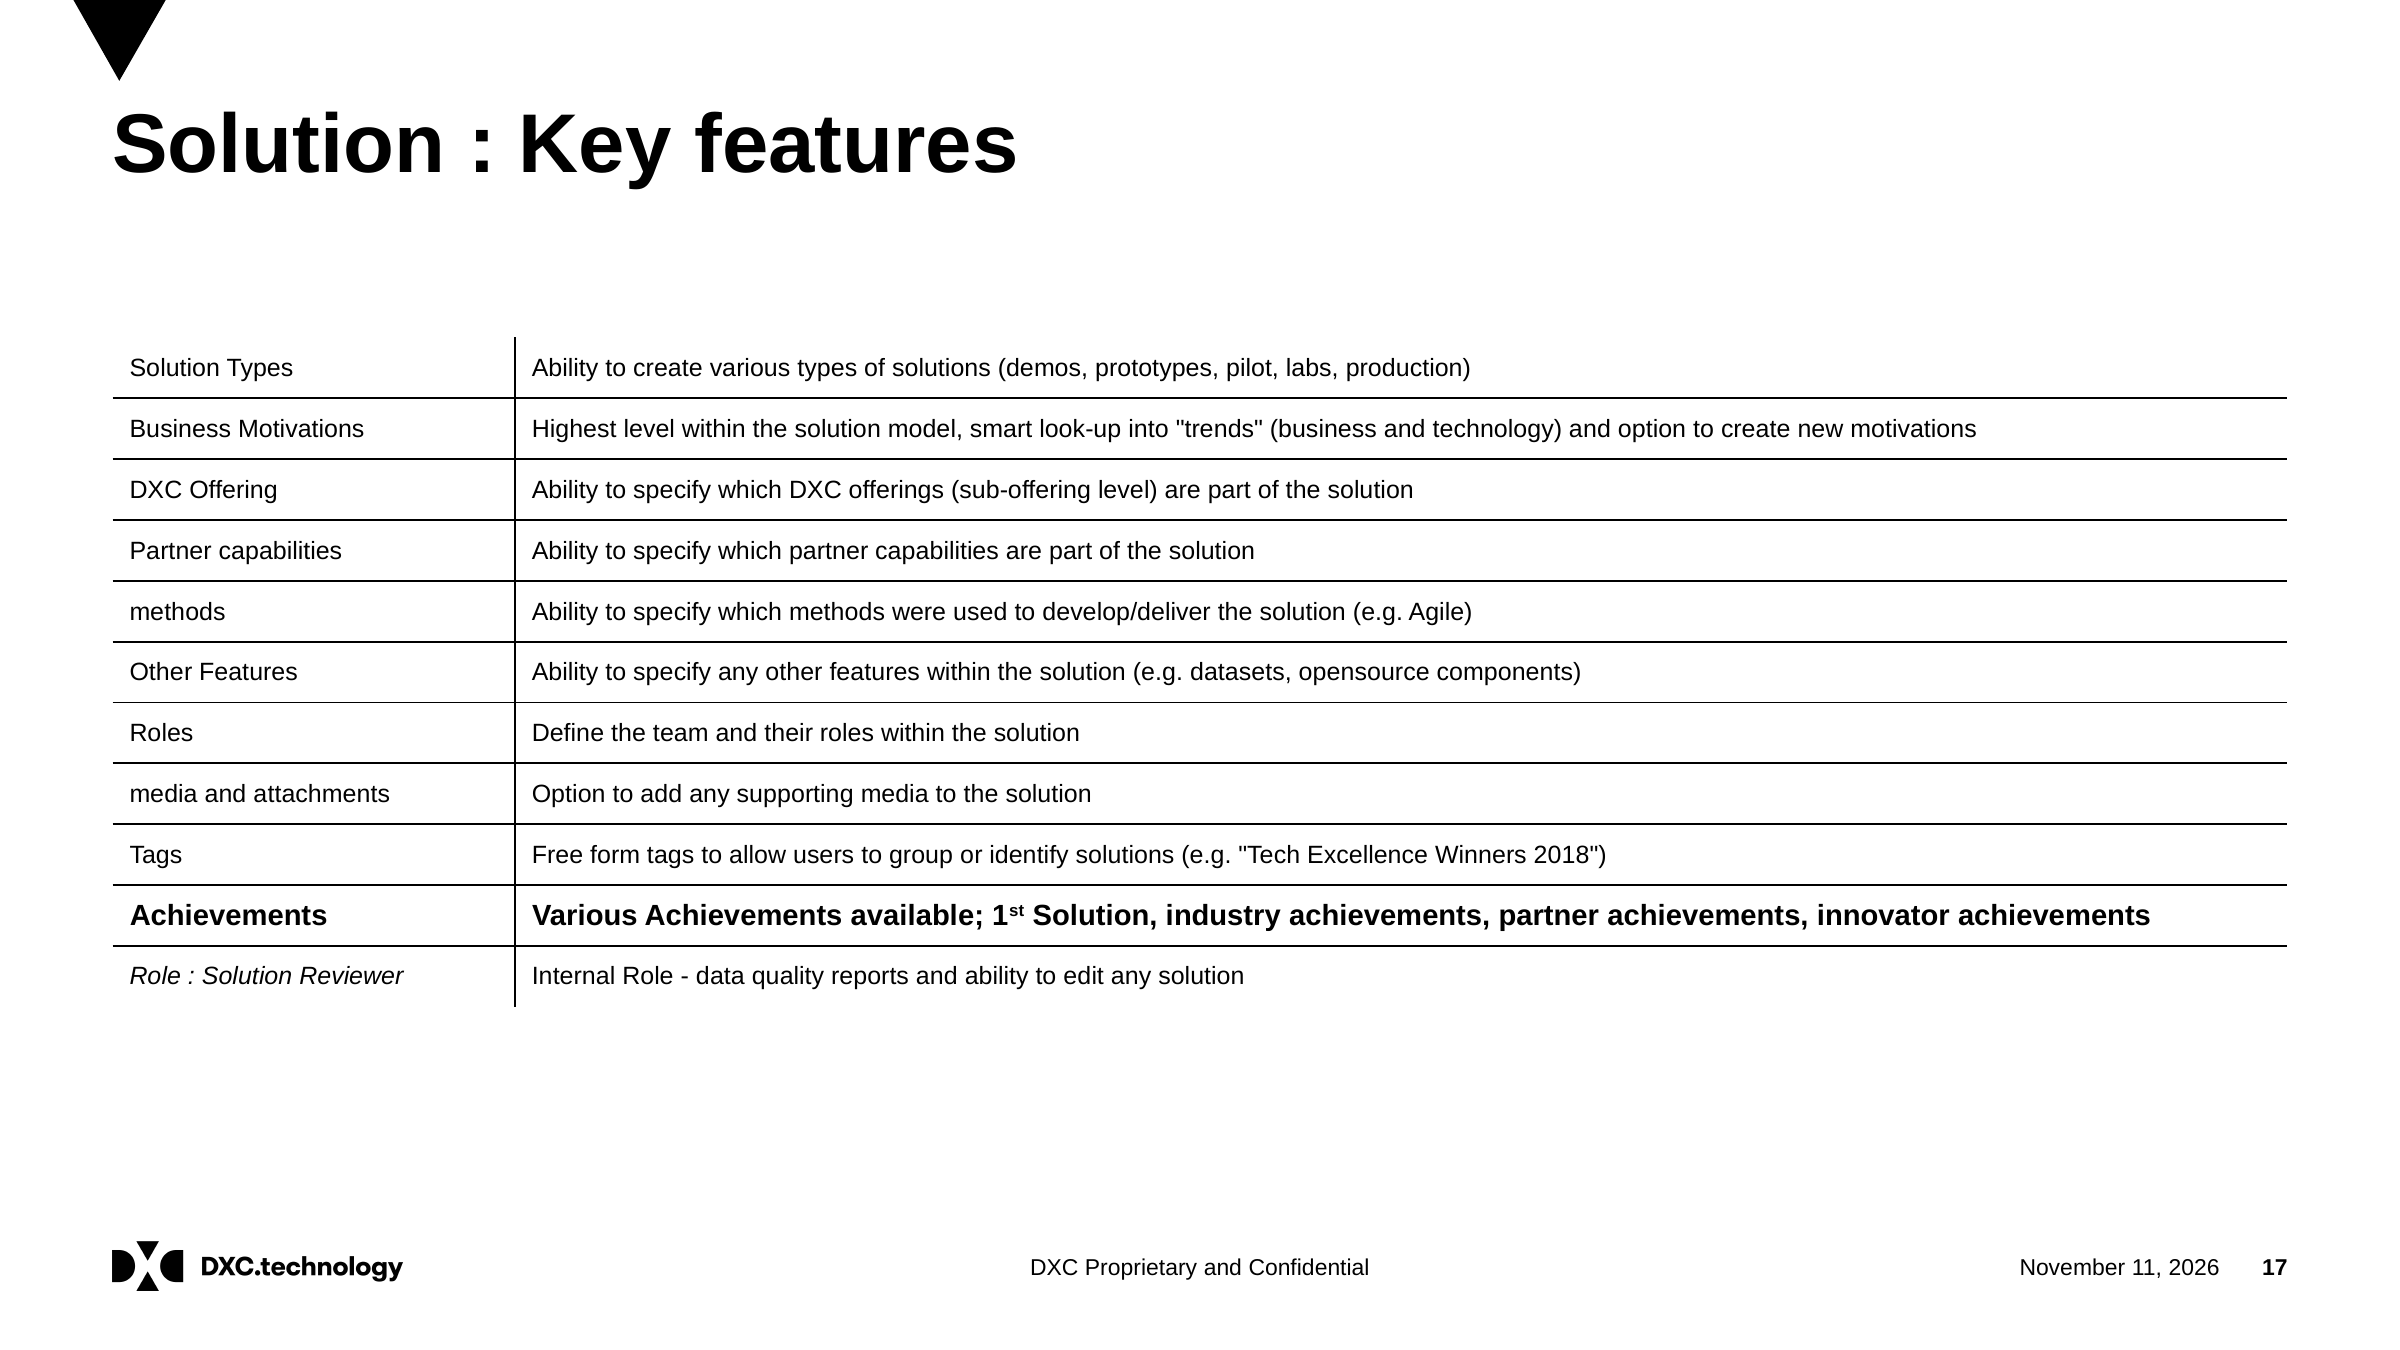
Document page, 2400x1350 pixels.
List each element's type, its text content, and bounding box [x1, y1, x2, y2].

table_cell Ability to specify which partner capabilities are part of the solution [516, 521, 2287, 580]
table_cell Option to add any supporting media to the solution [516, 764, 2287, 823]
table_cell Roles [113, 703, 514, 762]
table_cell Ability to specify any other features within the solution (e.g. datasets, opensource components) [516, 643, 2287, 702]
table_cell Free form tags to allow users to group or identify solutions (e.g. "Tech Excellence Winners 2018") [516, 825, 2287, 884]
table_cell Highest level within the solution model, smart look-up into "trends" (business and technology) and option to create new motivations [516, 399, 2287, 458]
table_cell Role : Solution Reviewer [113, 947, 514, 1007]
table_header Ability to create various types of solutions (demos, prototypes, pilot, labs, production) [516, 337, 2287, 397]
table_cell media and attachments [113, 764, 514, 823]
table_cell Business Motivations [113, 399, 514, 458]
table_cell Define the team and their roles within the solution [516, 703, 2287, 762]
table_cell Ability to specify which DXC offerings (sub-offering level) are part of the solution [516, 460, 2287, 519]
table_cell Ability to specify which methods were used to develop/deliver the solution (e.g. Agile) [516, 582, 2287, 641]
table_cell Internal Role - data quality reports and ability to edit any solution [516, 947, 2287, 1007]
table_cell Partner capabilities [113, 521, 514, 580]
table_cell methods [113, 582, 514, 641]
table_cell Various Achievements available; 1st Solution, industry achievements, partner achievements, innovator achievements [516, 886, 2287, 945]
table_cell DXC Offering [113, 460, 514, 519]
title Solution : Key features [112, 104, 2288, 338]
table_cell Achievements [113, 886, 514, 945]
table_cell Tags [113, 825, 514, 884]
table_cell Other Features [113, 643, 514, 702]
table_header Solution Types [113, 337, 514, 397]
